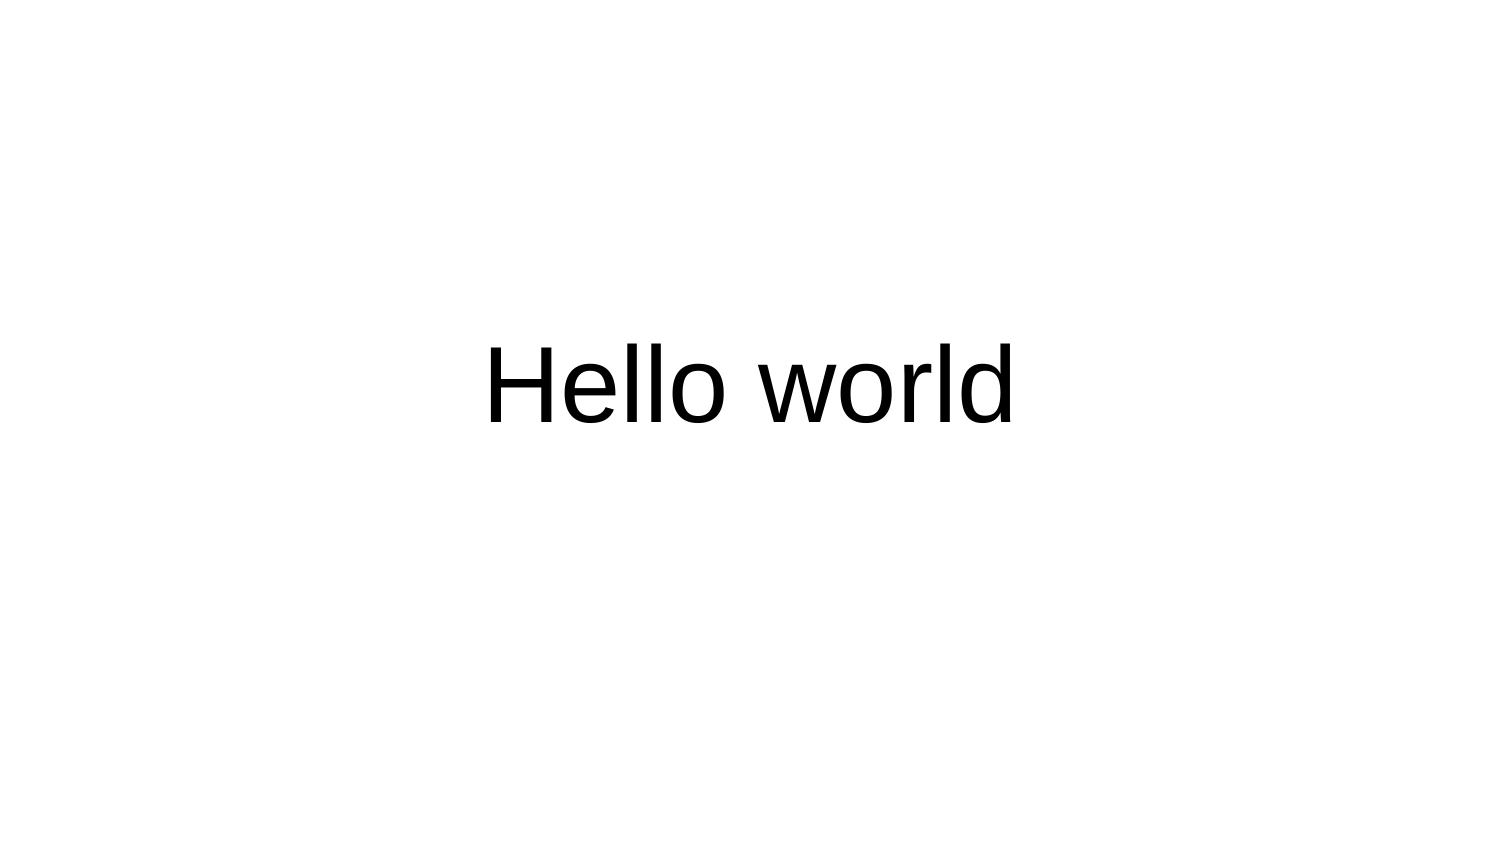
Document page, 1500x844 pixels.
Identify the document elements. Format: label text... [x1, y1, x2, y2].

title Hello world [51, 122, 1449, 459]
